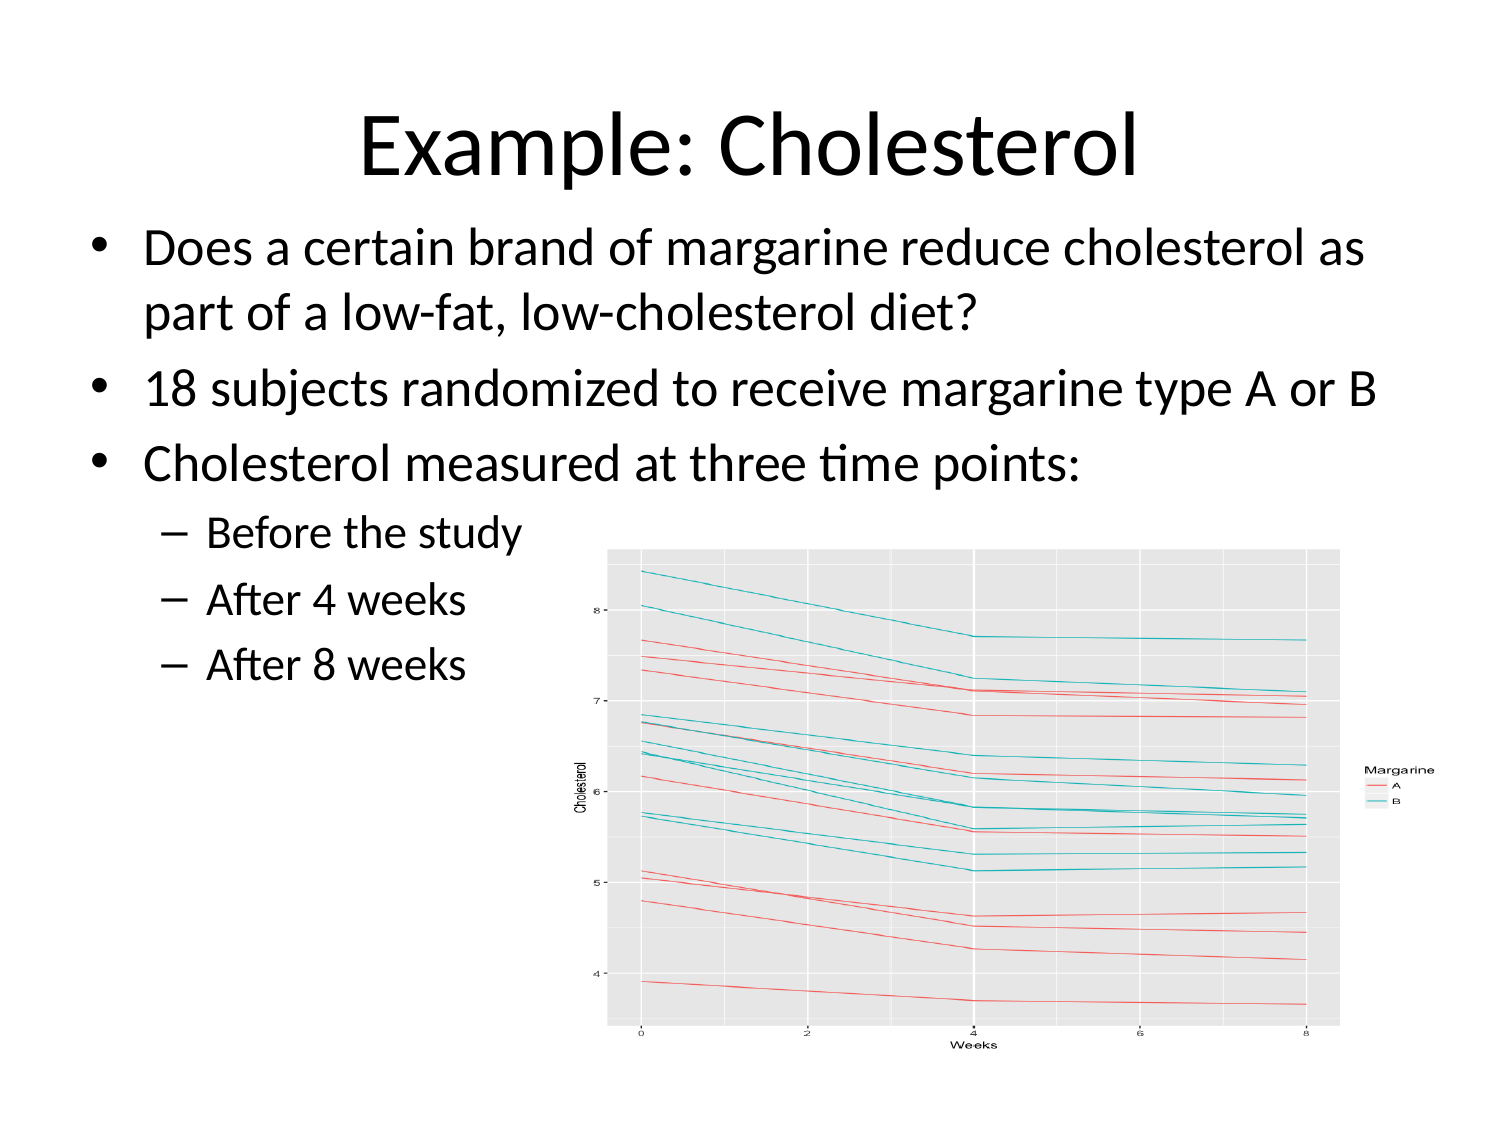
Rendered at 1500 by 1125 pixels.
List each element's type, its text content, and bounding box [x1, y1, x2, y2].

title Example: Cholesterol [75, 45, 1425, 203]
list Does a certain brand of margarine reduce cholesterol as part of a low-fat, low-cholesterol diet? 18 subjects randomized to receive margarine type A or B Cholesterol measured at three time points: Before the study After 4 weeks After 8 weeks [75, 203, 1425, 705]
picture [566, 544, 1452, 1053]
